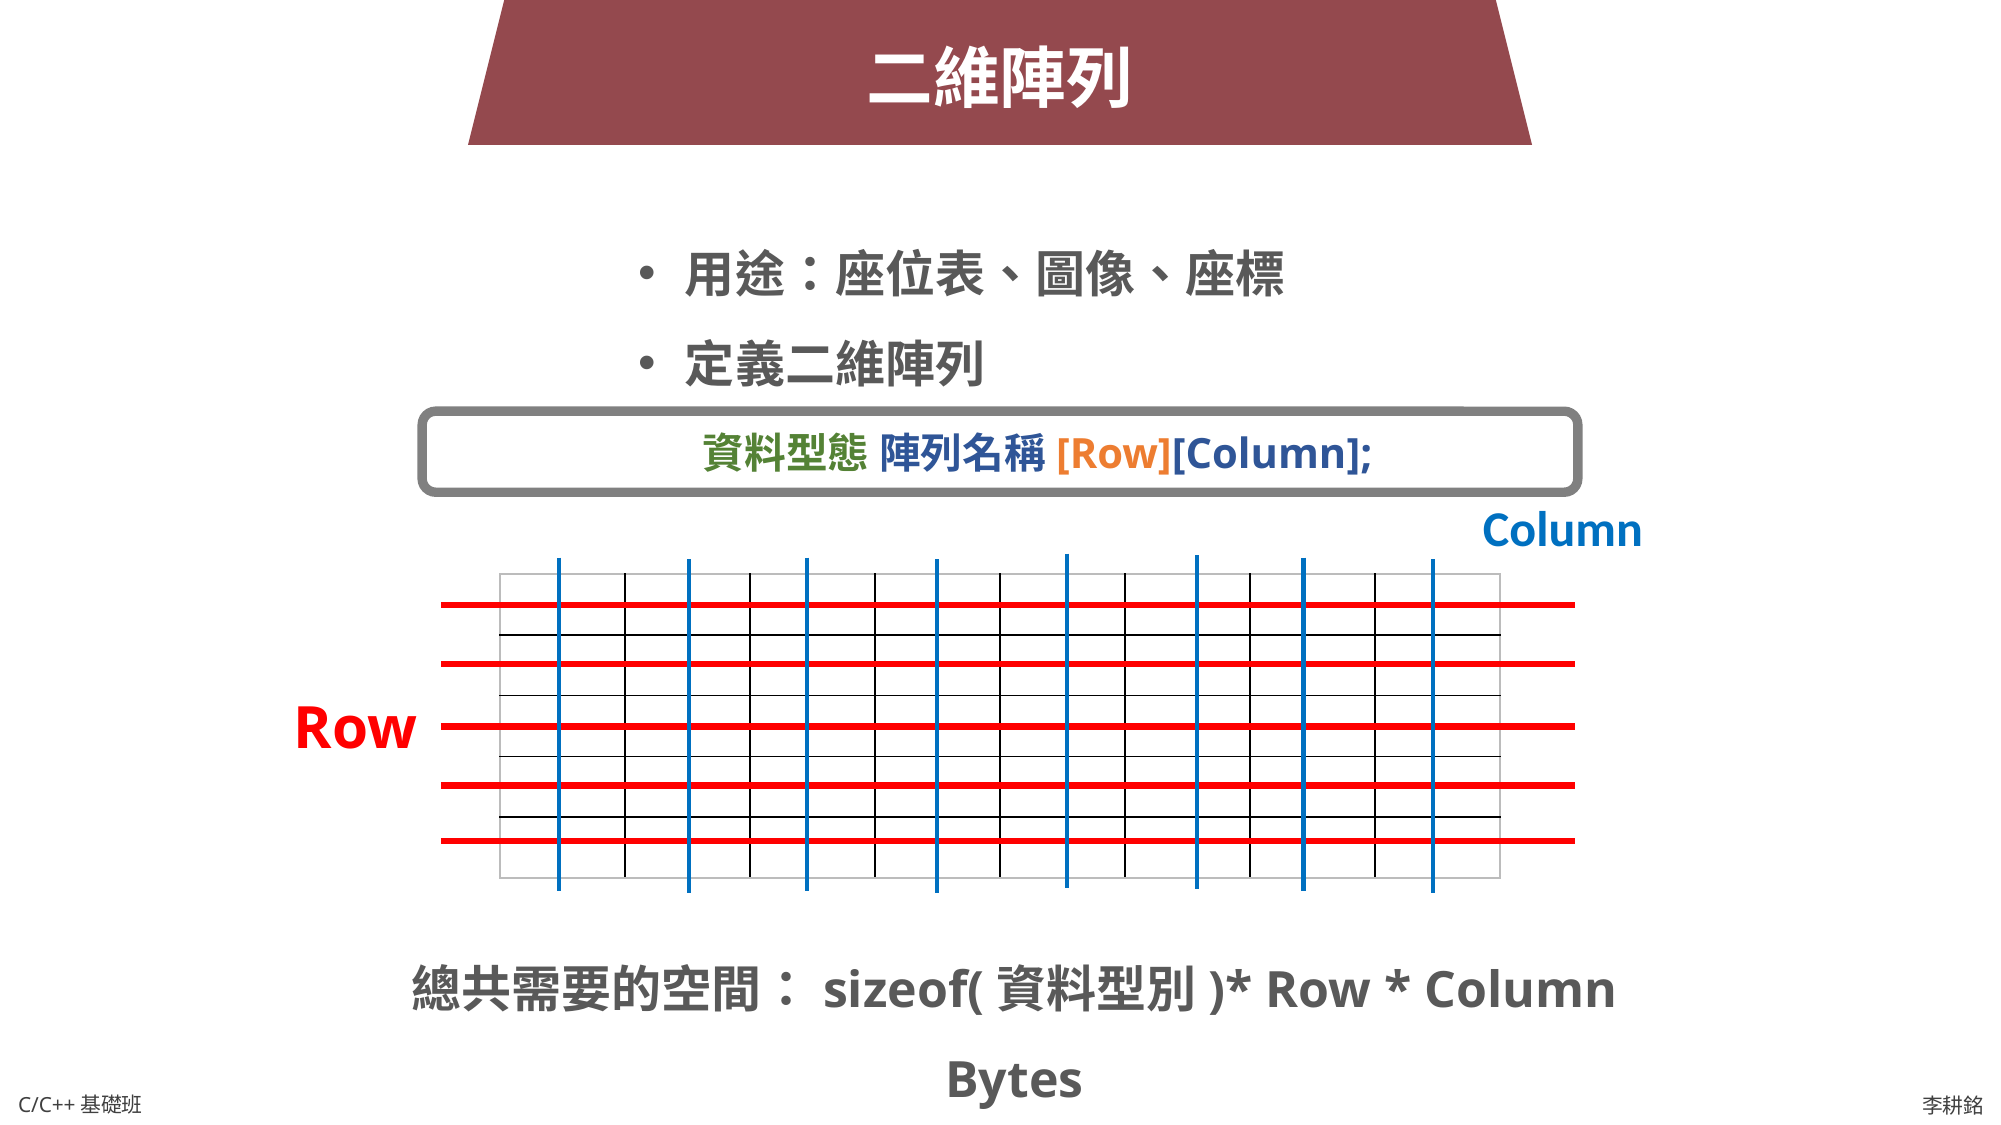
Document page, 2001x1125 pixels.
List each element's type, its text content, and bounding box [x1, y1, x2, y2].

table_cell [561, 636, 624, 661]
table_cell [626, 818, 687, 838]
table_cell [1376, 636, 1431, 661]
table_cell [1001, 818, 1065, 838]
table_cell [1251, 730, 1301, 756]
table_cell [626, 757, 687, 782]
table_cell [691, 844, 749, 877]
table_cell [561, 667, 624, 695]
table_cell [1126, 730, 1195, 756]
table_cell [1069, 789, 1124, 816]
table_header [1199, 608, 1249, 634]
table_cell [626, 730, 687, 756]
table_header [691, 608, 749, 634]
table_cell [501, 636, 557, 661]
table_cell [561, 730, 624, 756]
table_cell [1306, 844, 1374, 877]
table_cell [1306, 757, 1374, 782]
table_cell [1199, 636, 1249, 661]
table_cell [691, 757, 749, 782]
table_cell [691, 730, 749, 756]
table_cell [501, 667, 557, 695]
table_cell [1306, 818, 1374, 838]
table_header [751, 575, 805, 602]
table_cell [1435, 730, 1499, 756]
table_cell [501, 818, 557, 838]
table_header [1251, 575, 1301, 602]
table_header [939, 575, 999, 602]
table_cell [939, 789, 999, 816]
table_cell [1069, 636, 1124, 661]
table_header [1435, 608, 1499, 634]
table_cell [809, 696, 874, 723]
table_cell [1126, 757, 1195, 782]
table_cell [1069, 696, 1124, 723]
table_cell [1199, 730, 1249, 756]
table_cell [691, 818, 749, 838]
table_cell [1069, 730, 1124, 756]
table_cell [1376, 818, 1431, 838]
table_cell [561, 818, 624, 838]
table_cell [1306, 789, 1374, 816]
table_cell [1376, 757, 1431, 782]
table_cell [1306, 636, 1374, 661]
table_cell [1126, 789, 1195, 816]
table_cell [1306, 730, 1374, 756]
table_cell [1251, 789, 1301, 816]
text_box [466, 0, 1534, 147]
table_cell [876, 789, 935, 816]
table_cell [1251, 636, 1301, 661]
table_header [1251, 608, 1301, 634]
table_cell [1001, 844, 1065, 877]
table_cell [876, 636, 935, 661]
table_cell [1435, 696, 1499, 723]
table_cell [1126, 844, 1195, 877]
table_cell [751, 789, 805, 816]
table_cell [939, 757, 999, 782]
table_cell [1069, 818, 1124, 838]
table_cell [939, 636, 999, 661]
table_cell [751, 636, 805, 661]
table_cell [939, 818, 999, 838]
table_cell [876, 757, 935, 782]
table_cell [1376, 730, 1431, 756]
table_cell [691, 789, 749, 816]
table_cell [751, 844, 805, 877]
table_cell [876, 844, 935, 877]
table_cell [1001, 667, 1065, 695]
table_cell [561, 789, 624, 816]
table_cell [1069, 844, 1124, 877]
table_header [1126, 575, 1195, 602]
text_box 用途：座位表、圖像、座標 定義二維陣列 [623, 204, 1378, 400]
table_header [1001, 608, 1065, 634]
table_header [501, 608, 557, 634]
table_cell [626, 696, 687, 723]
table_header [1069, 608, 1124, 634]
text_box Column [1468, 488, 1658, 564]
table_cell [1435, 667, 1499, 695]
table_cell [1126, 667, 1195, 695]
table_header [1001, 575, 1065, 602]
table_cell [876, 818, 935, 838]
table_cell [751, 730, 805, 756]
table_cell [1435, 757, 1499, 782]
table_cell [939, 730, 999, 756]
table_cell [876, 667, 935, 695]
text_box 李耕銘 [1907, 1084, 2000, 1125]
table_cell [1435, 844, 1499, 877]
table_cell [691, 636, 749, 661]
table_cell [1306, 696, 1374, 723]
text_box Row [279, 683, 432, 768]
text_box 總共需要的空間：sizeof(資料型別)* Row * Column Bytes [345, 919, 1683, 1115]
table_cell [1126, 636, 1195, 661]
table_cell [1126, 818, 1195, 838]
table_header [1306, 608, 1374, 634]
table_header [1306, 575, 1374, 602]
table_header [501, 575, 557, 602]
table_header [1126, 608, 1195, 634]
table_cell [809, 757, 874, 782]
table_cell [751, 696, 805, 723]
table_header [1069, 575, 1124, 602]
table_cell [691, 696, 749, 723]
table_cell [1435, 636, 1499, 661]
table_header [809, 608, 874, 634]
table_header [1199, 575, 1249, 602]
table_header [561, 608, 624, 634]
table_header [691, 575, 749, 602]
table_cell [1126, 696, 1195, 723]
table_cell [691, 667, 749, 695]
table_cell [939, 844, 999, 877]
table_cell [1001, 757, 1065, 782]
table_cell [626, 667, 687, 695]
table_cell [1376, 696, 1431, 723]
table_cell [1376, 844, 1431, 877]
table_cell [1435, 789, 1499, 816]
table_header [626, 575, 687, 602]
table_cell [876, 696, 935, 723]
table_header [809, 575, 874, 602]
table_cell [1199, 667, 1249, 695]
table_cell [1001, 730, 1065, 756]
table_cell [501, 757, 557, 782]
table_cell [1001, 636, 1065, 661]
table_cell [501, 789, 557, 816]
table_cell [1199, 844, 1249, 877]
table_cell [809, 636, 874, 661]
table_cell [809, 818, 874, 838]
table_cell [1435, 818, 1499, 838]
table_header [561, 575, 624, 602]
table_cell [1251, 818, 1301, 838]
table_cell [501, 844, 557, 877]
table_header [1376, 575, 1431, 602]
table_cell [809, 789, 874, 816]
table_cell [1001, 696, 1065, 723]
table_cell [809, 844, 874, 877]
table_cell [876, 730, 935, 756]
table_cell [751, 818, 805, 838]
table_header [1435, 575, 1499, 602]
table_header [939, 608, 999, 634]
table_header [626, 608, 687, 634]
table_header [1376, 608, 1431, 634]
text_box C/C++基礎班 [3, 1084, 158, 1125]
table_cell [1199, 789, 1249, 816]
table_cell [626, 789, 687, 816]
table_cell [1069, 757, 1124, 782]
table_cell [1251, 696, 1301, 723]
table_cell [751, 757, 805, 782]
table_header [876, 608, 935, 634]
text_box 二維陣列 [851, 27, 1149, 123]
table_cell [626, 636, 687, 661]
table_cell [1251, 757, 1301, 782]
table_cell [626, 844, 687, 877]
table_cell [501, 730, 557, 756]
table_cell [561, 696, 624, 723]
table_cell [1199, 696, 1249, 723]
table_cell [1001, 789, 1065, 816]
table_cell [939, 667, 999, 695]
table_cell [501, 696, 557, 723]
table_cell [1376, 789, 1431, 816]
table_cell [809, 667, 874, 695]
table_cell [561, 844, 624, 877]
table_header [751, 608, 805, 634]
table_cell [1376, 667, 1431, 695]
text_box 資料型態 陣列名稱[Row][Column]; [421, 410, 1579, 494]
table_cell [809, 730, 874, 756]
table_cell [939, 696, 999, 723]
table_cell [1251, 844, 1301, 877]
table_cell [561, 757, 624, 782]
table_cell [1306, 667, 1374, 695]
table_cell [1199, 818, 1249, 838]
table_header [876, 575, 935, 602]
table_cell [1069, 667, 1124, 695]
table_cell [1199, 757, 1249, 782]
table_cell [1251, 667, 1301, 695]
table_cell [751, 667, 805, 695]
